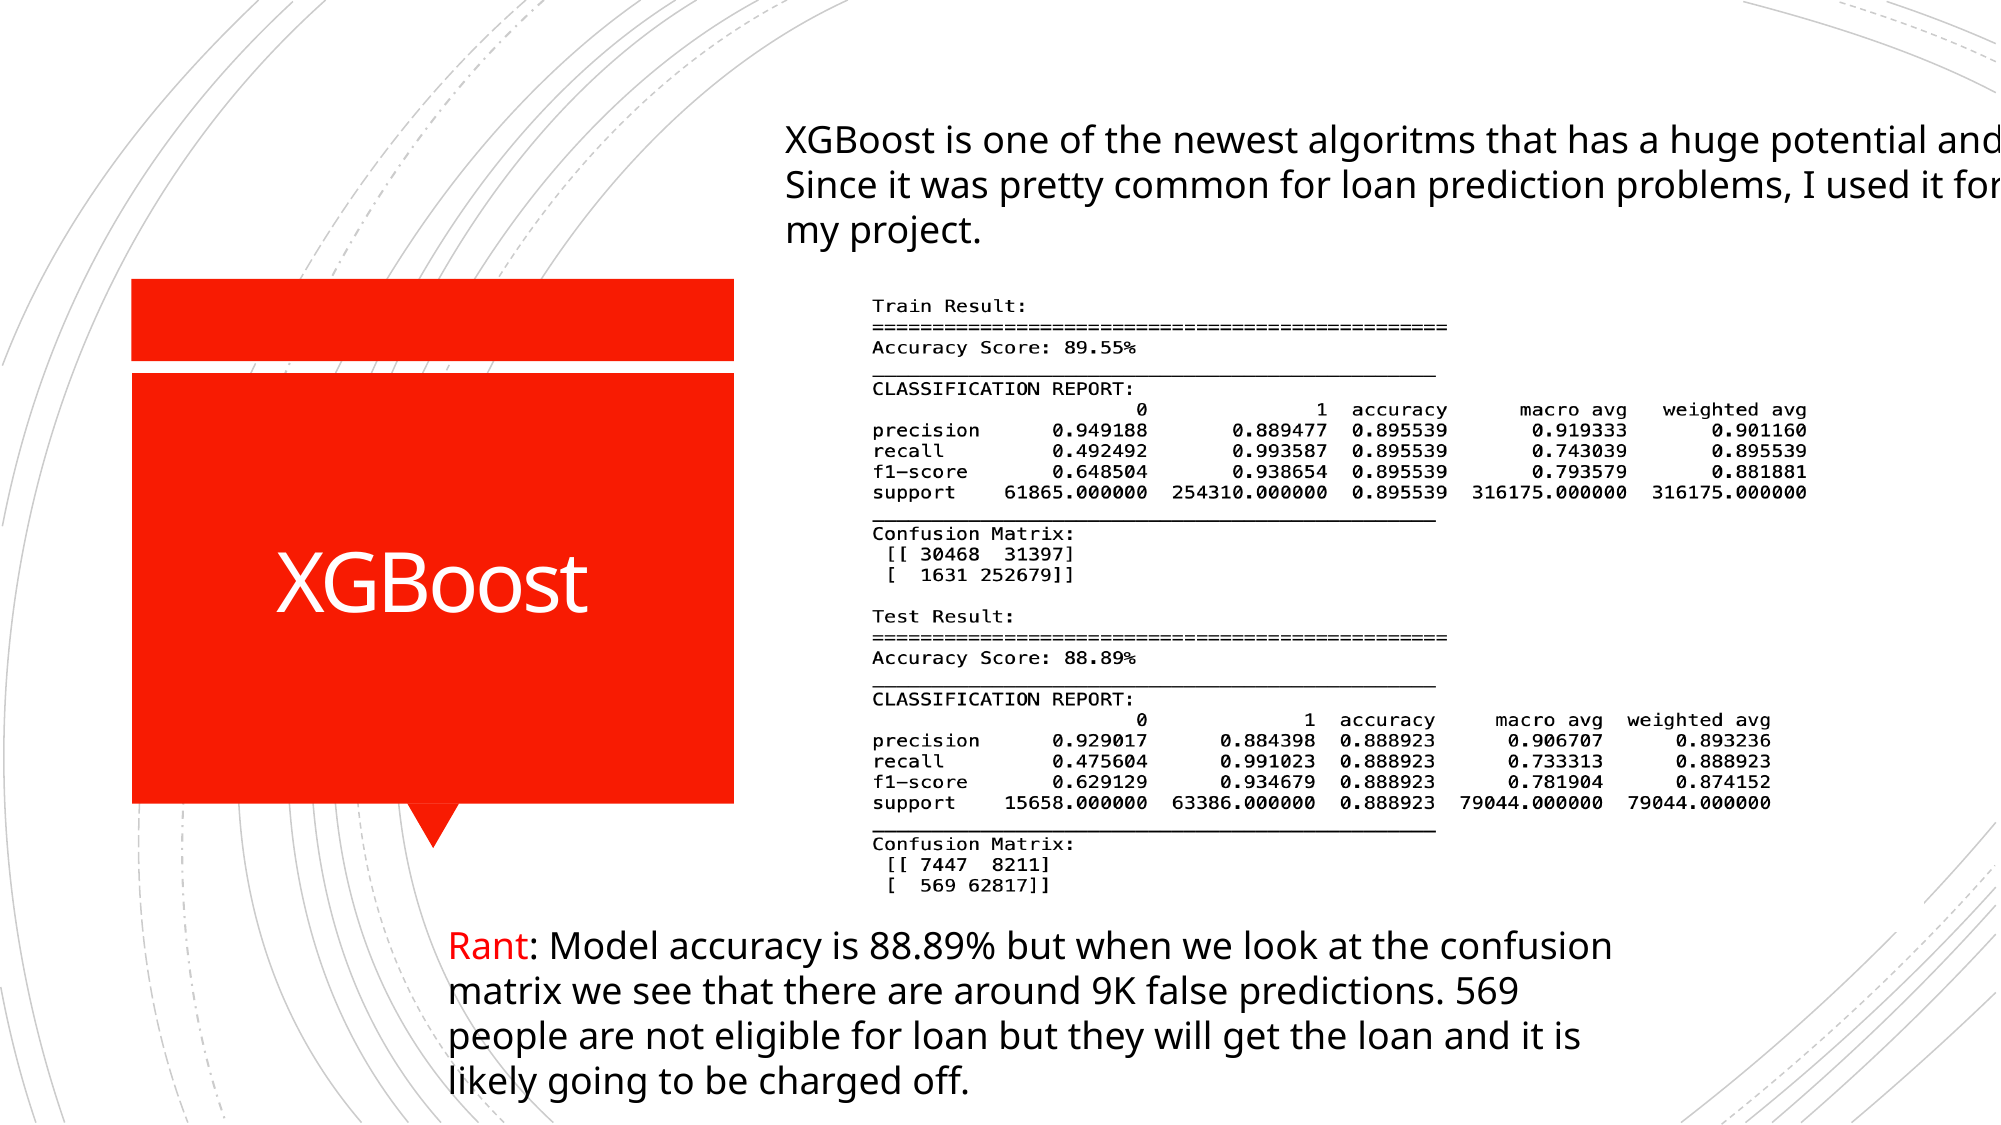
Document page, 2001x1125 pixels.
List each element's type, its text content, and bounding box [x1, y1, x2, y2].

text_box XGBoost is one of the newest algoritms that has a huge potential and Since it was pretty common for loan prediction problems, I used it for my project. [770, 108, 2000, 258]
picture [786, 293, 1924, 932]
title XGBoost [145, 385, 721, 789]
text_box Rant: Model accuracy is 88.89% but when we look at the confusion matrix we see that there are around 9K false predictions. 569 people are not eligible for loan but they will get the loan and it is likely going to be charged off. [432, 914, 1645, 1109]
